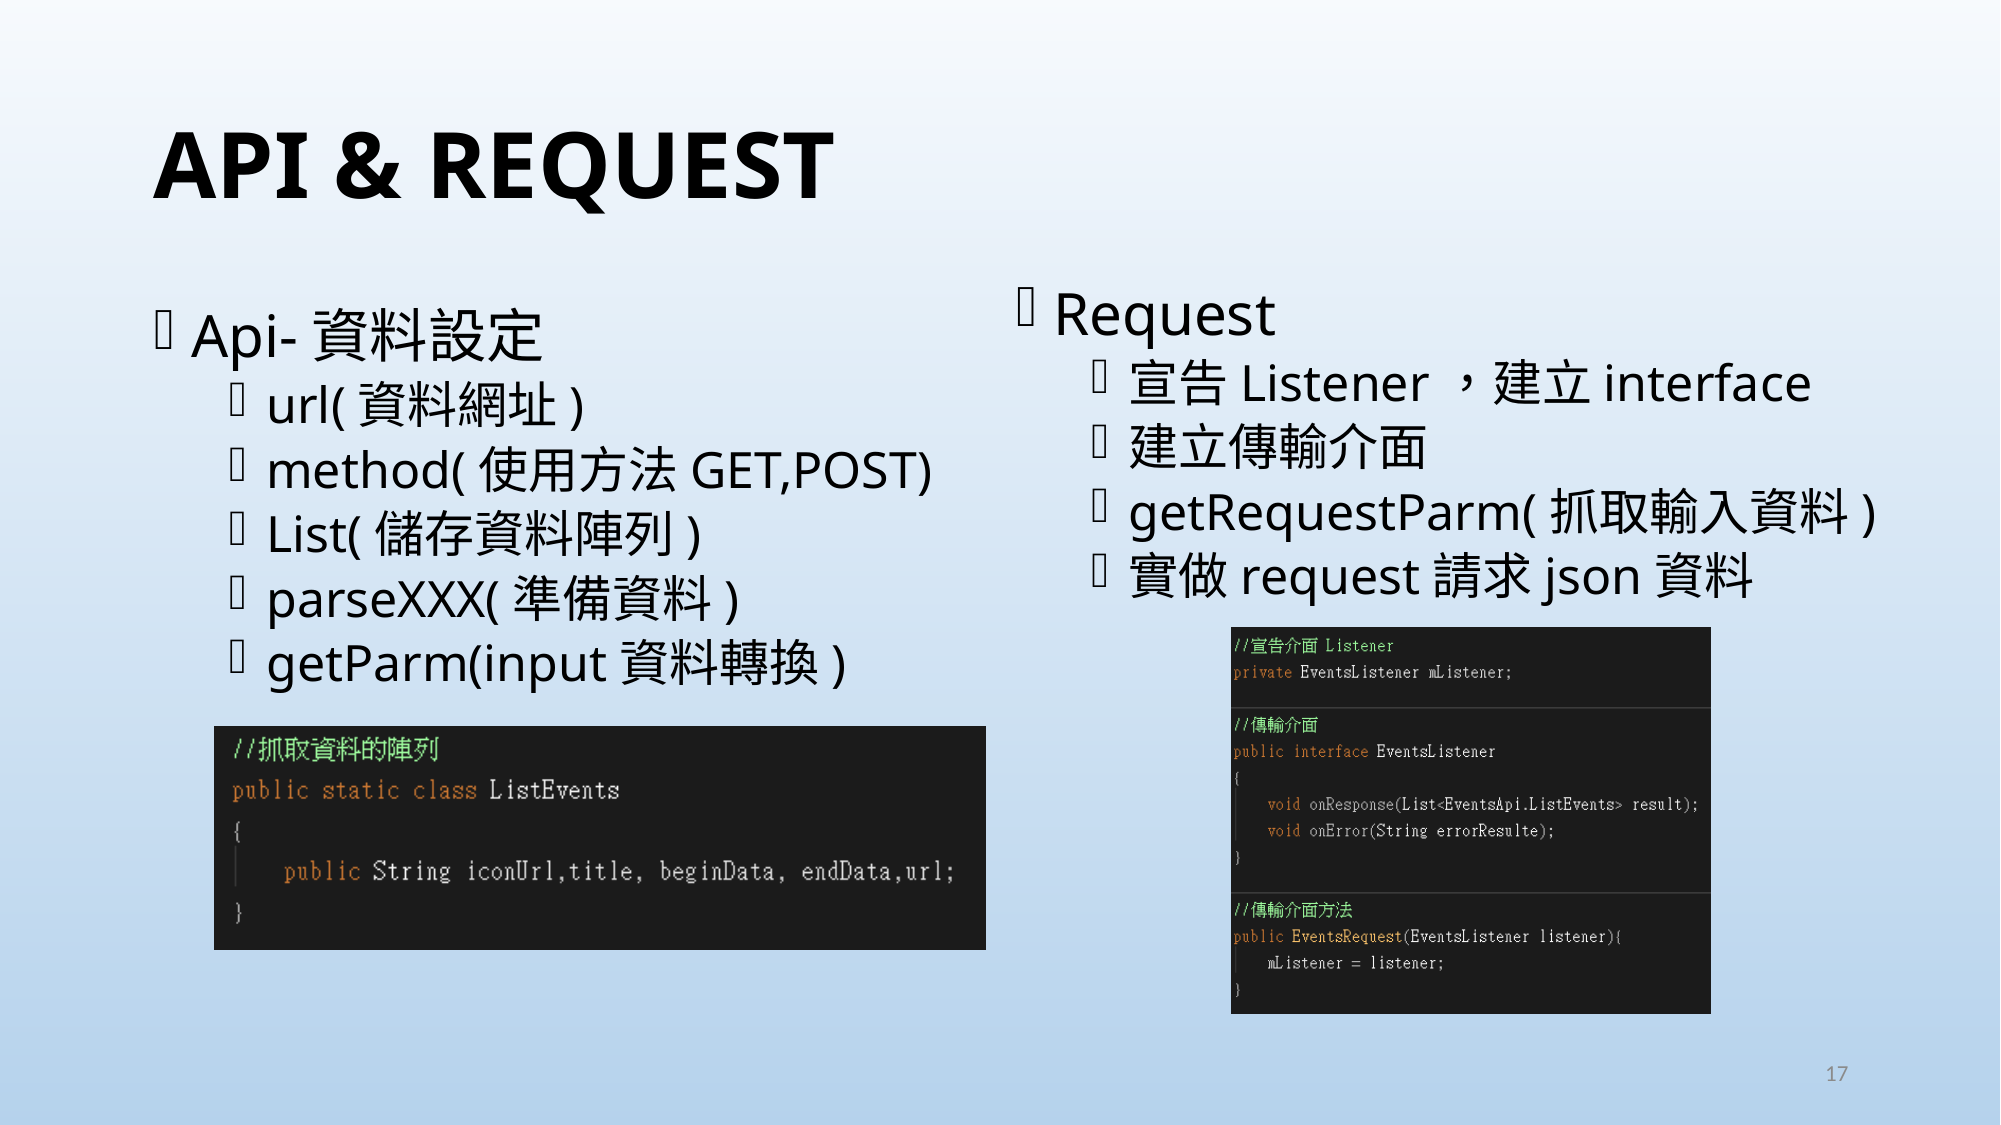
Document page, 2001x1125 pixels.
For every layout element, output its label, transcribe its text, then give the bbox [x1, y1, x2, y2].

picture [1231, 627, 1711, 1014]
title API & REQUEST [138, 60, 1864, 278]
picture [214, 726, 986, 950]
list Api-資料設定 url(資料網址) method(使用方法GET,POST) List(儲存資料陣列) parseXXX(準備資料) getParm(input資料轉換) [138, 299, 971, 1014]
text_box Request 宣告Listener，建立interface 建立傳輸介面 getRequestParm(抓取輸入資料) 實做request請求json資料 [1001, 277, 1893, 992]
slide_number 17 [1413, 1042, 1864, 1103]
